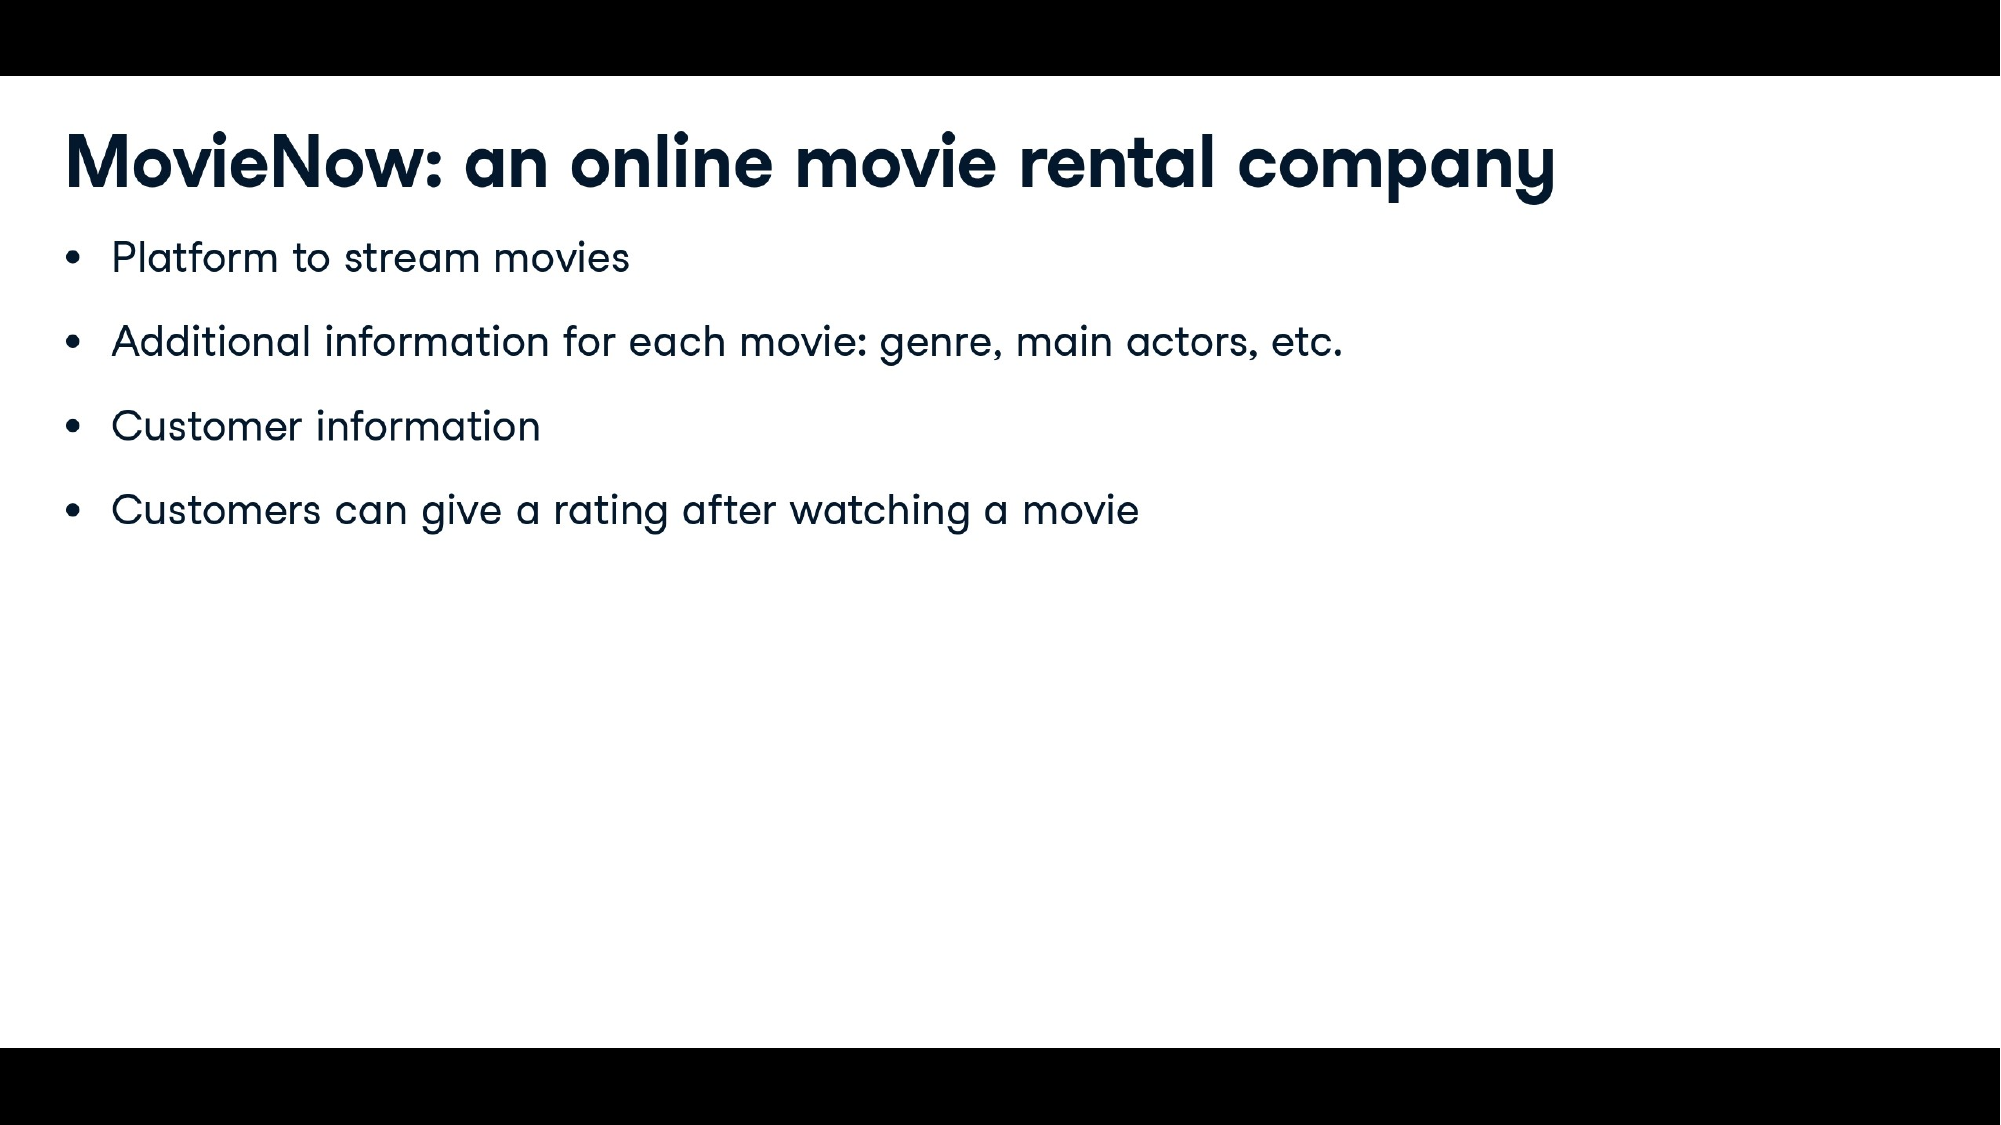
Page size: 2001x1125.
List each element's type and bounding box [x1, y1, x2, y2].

picture [0, 76, 2000, 1048]
